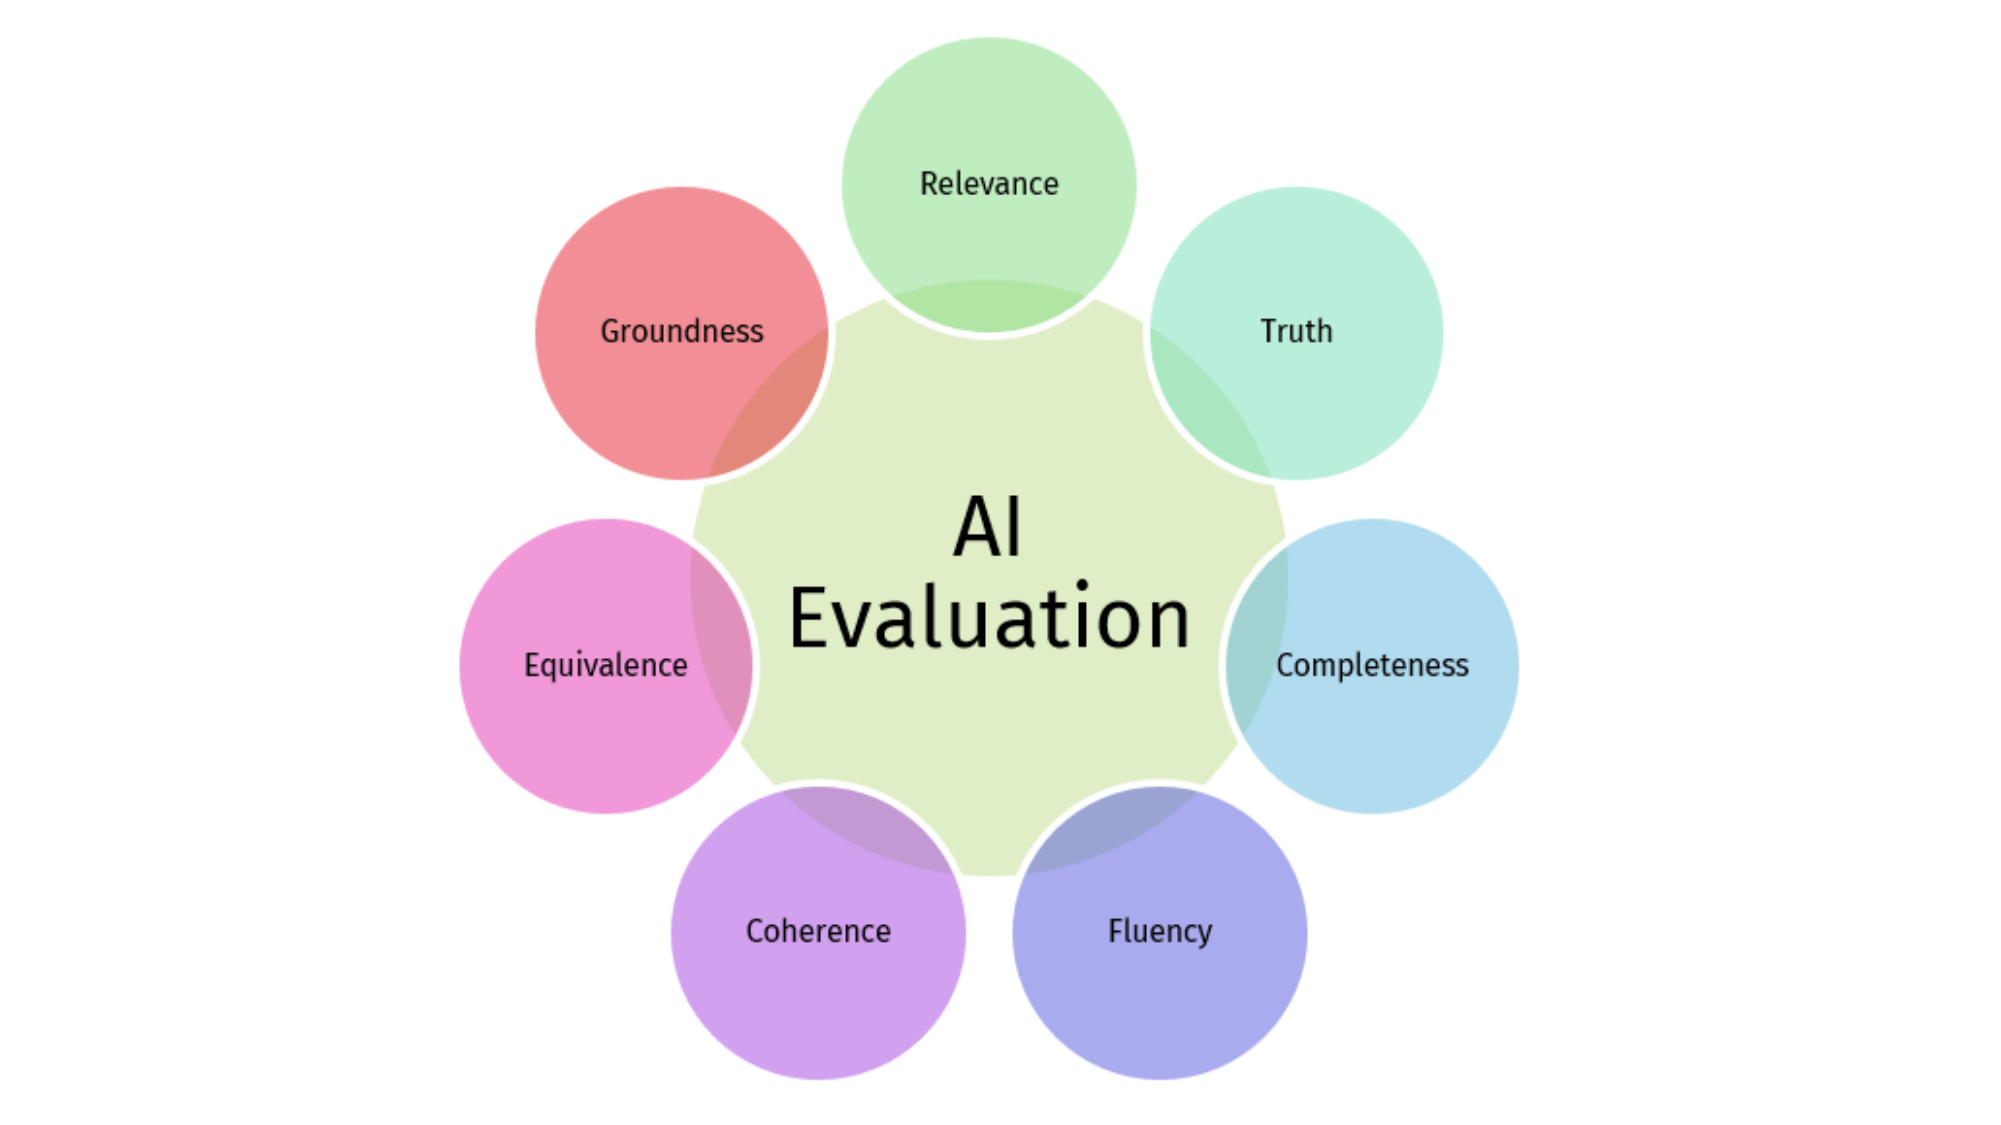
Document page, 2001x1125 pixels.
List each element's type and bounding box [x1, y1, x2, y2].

picture [105, 0, 1894, 1125]
